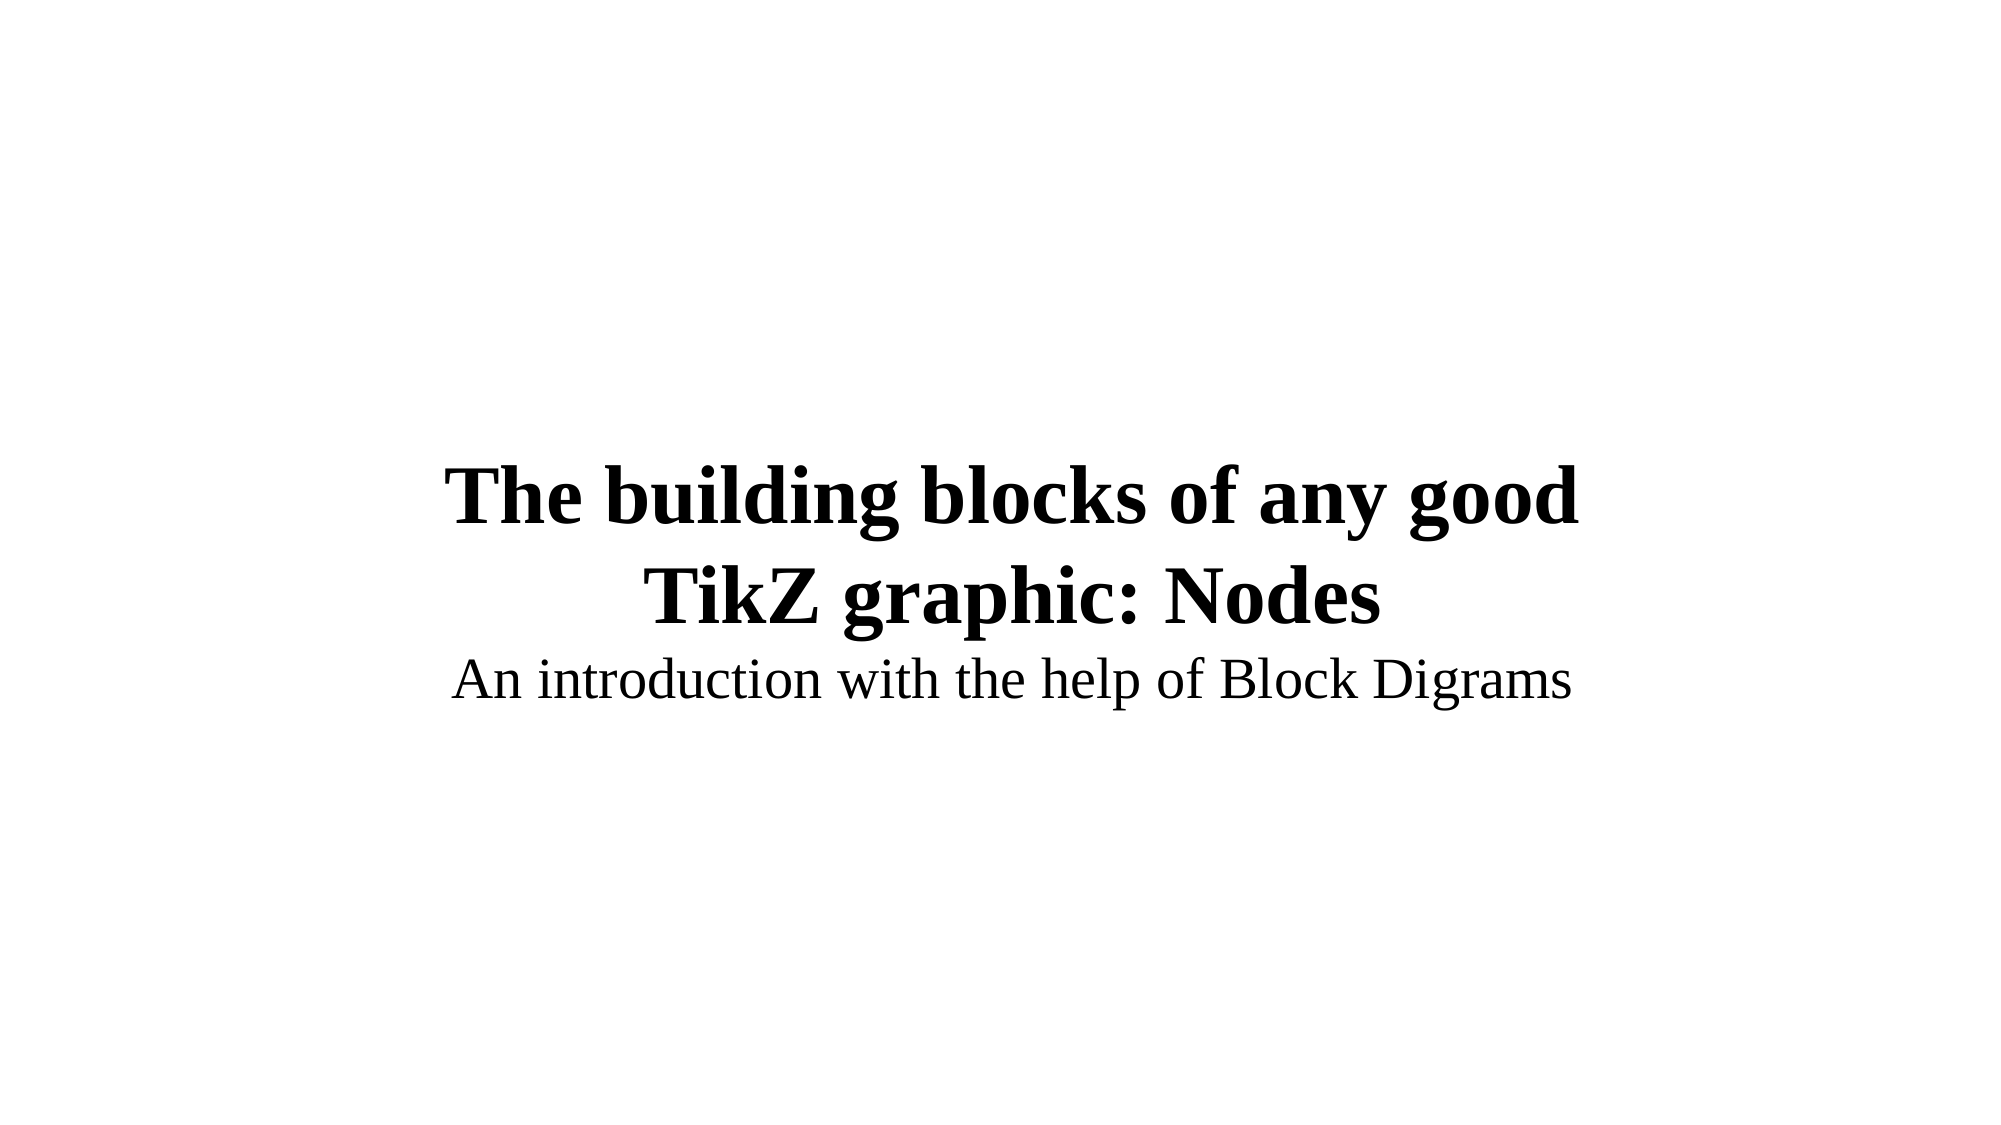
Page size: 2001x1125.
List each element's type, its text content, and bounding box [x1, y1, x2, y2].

text_box The building blocks of any good TikZ graphic: Nodes An introduction with the help of Block Digrams [342, 432, 1683, 718]
